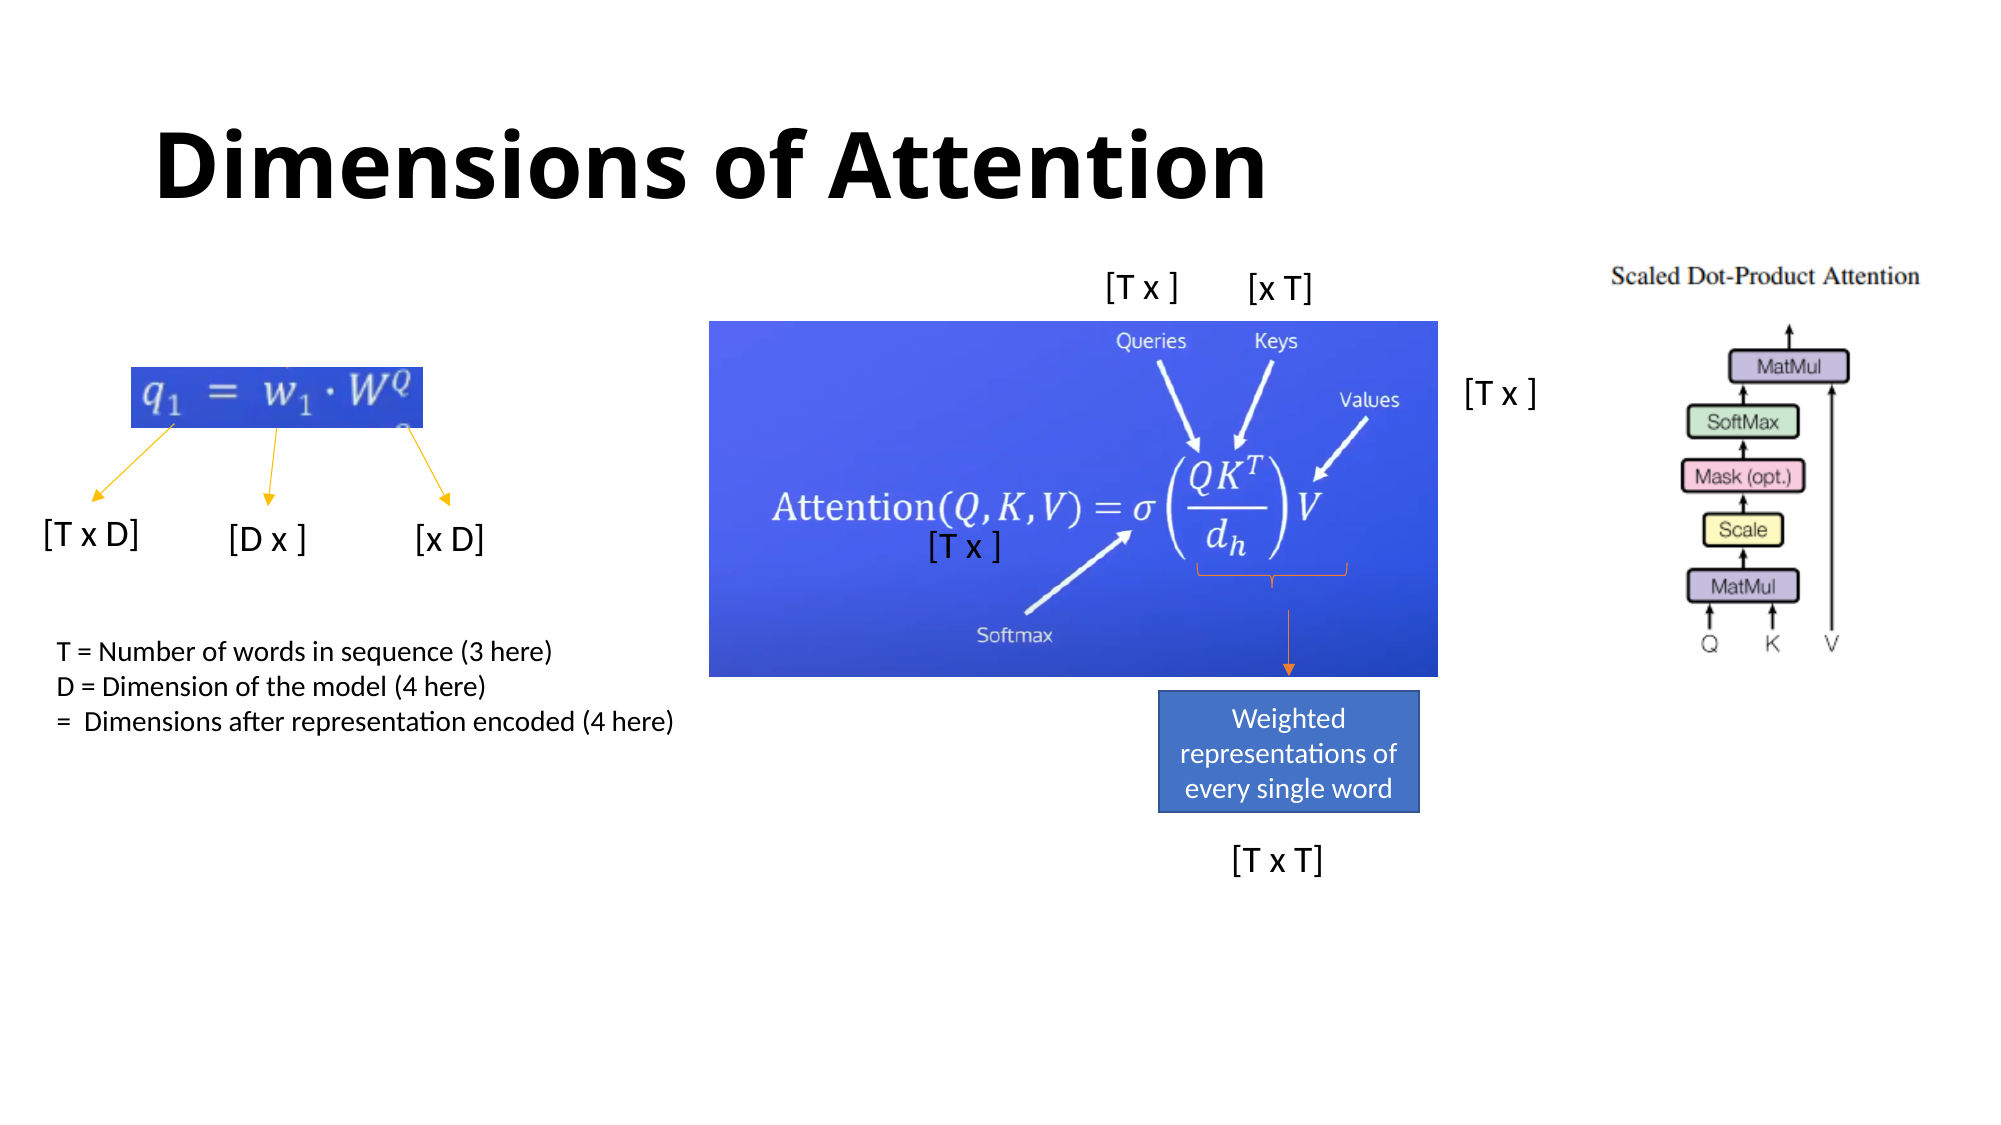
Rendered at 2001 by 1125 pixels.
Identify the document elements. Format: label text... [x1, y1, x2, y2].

picture [1556, 228, 1980, 706]
title Dimensions of Attention [137, 59, 1863, 278]
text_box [91, 423, 175, 502]
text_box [408, 427, 451, 507]
text_box Weighted representations of every single word [1158, 690, 1420, 813]
text_box [T x T] [1216, 827, 1339, 888]
text_box [T x D] [27, 501, 156, 562]
picture [709, 321, 1438, 677]
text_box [267, 427, 277, 507]
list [131, 367, 423, 428]
